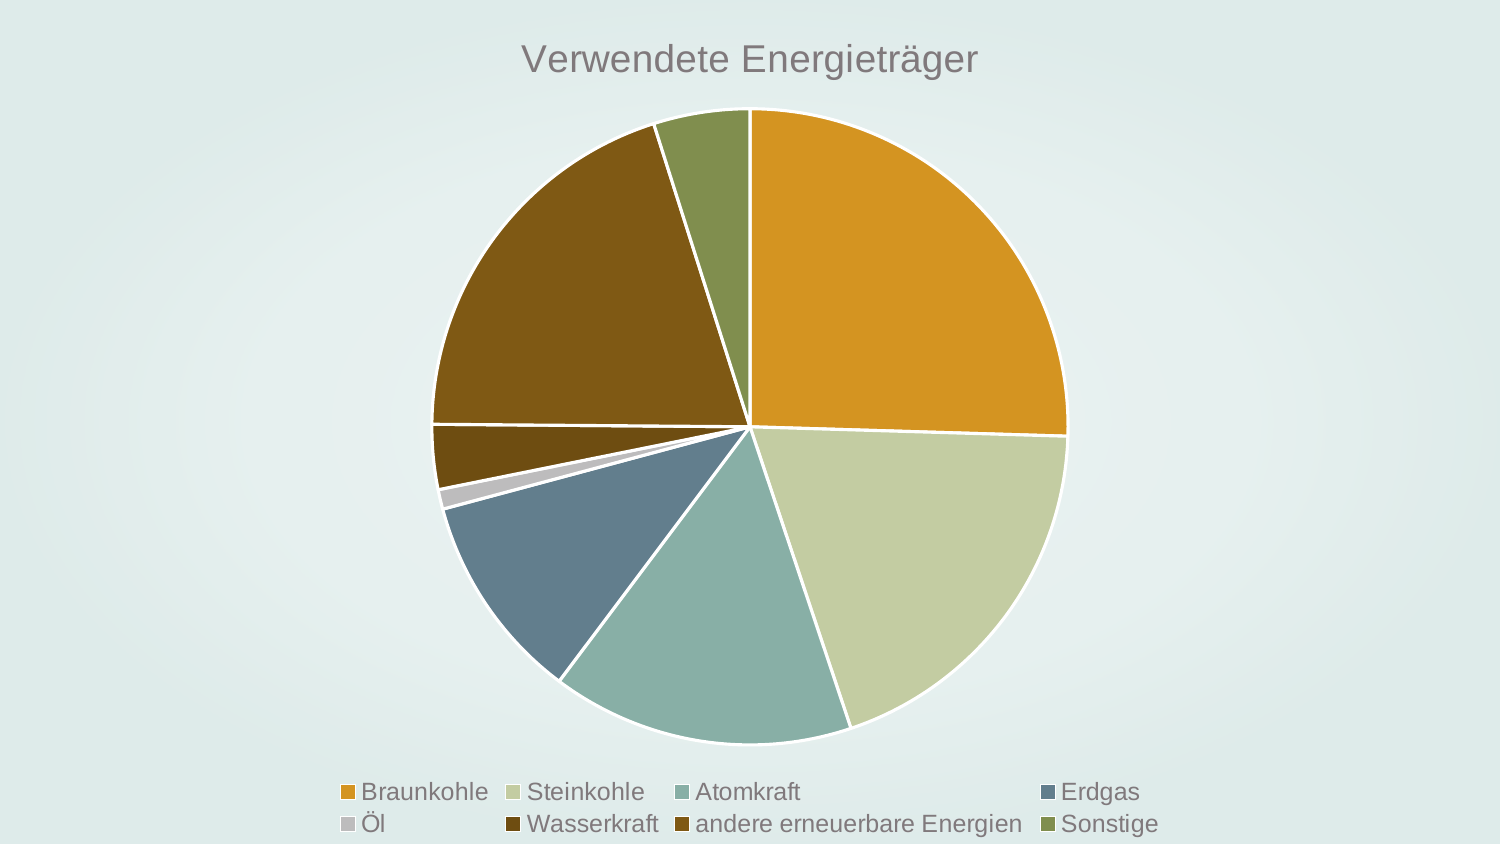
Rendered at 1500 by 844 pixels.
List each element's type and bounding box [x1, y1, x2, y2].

chart [0, 0, 1500, 844]
